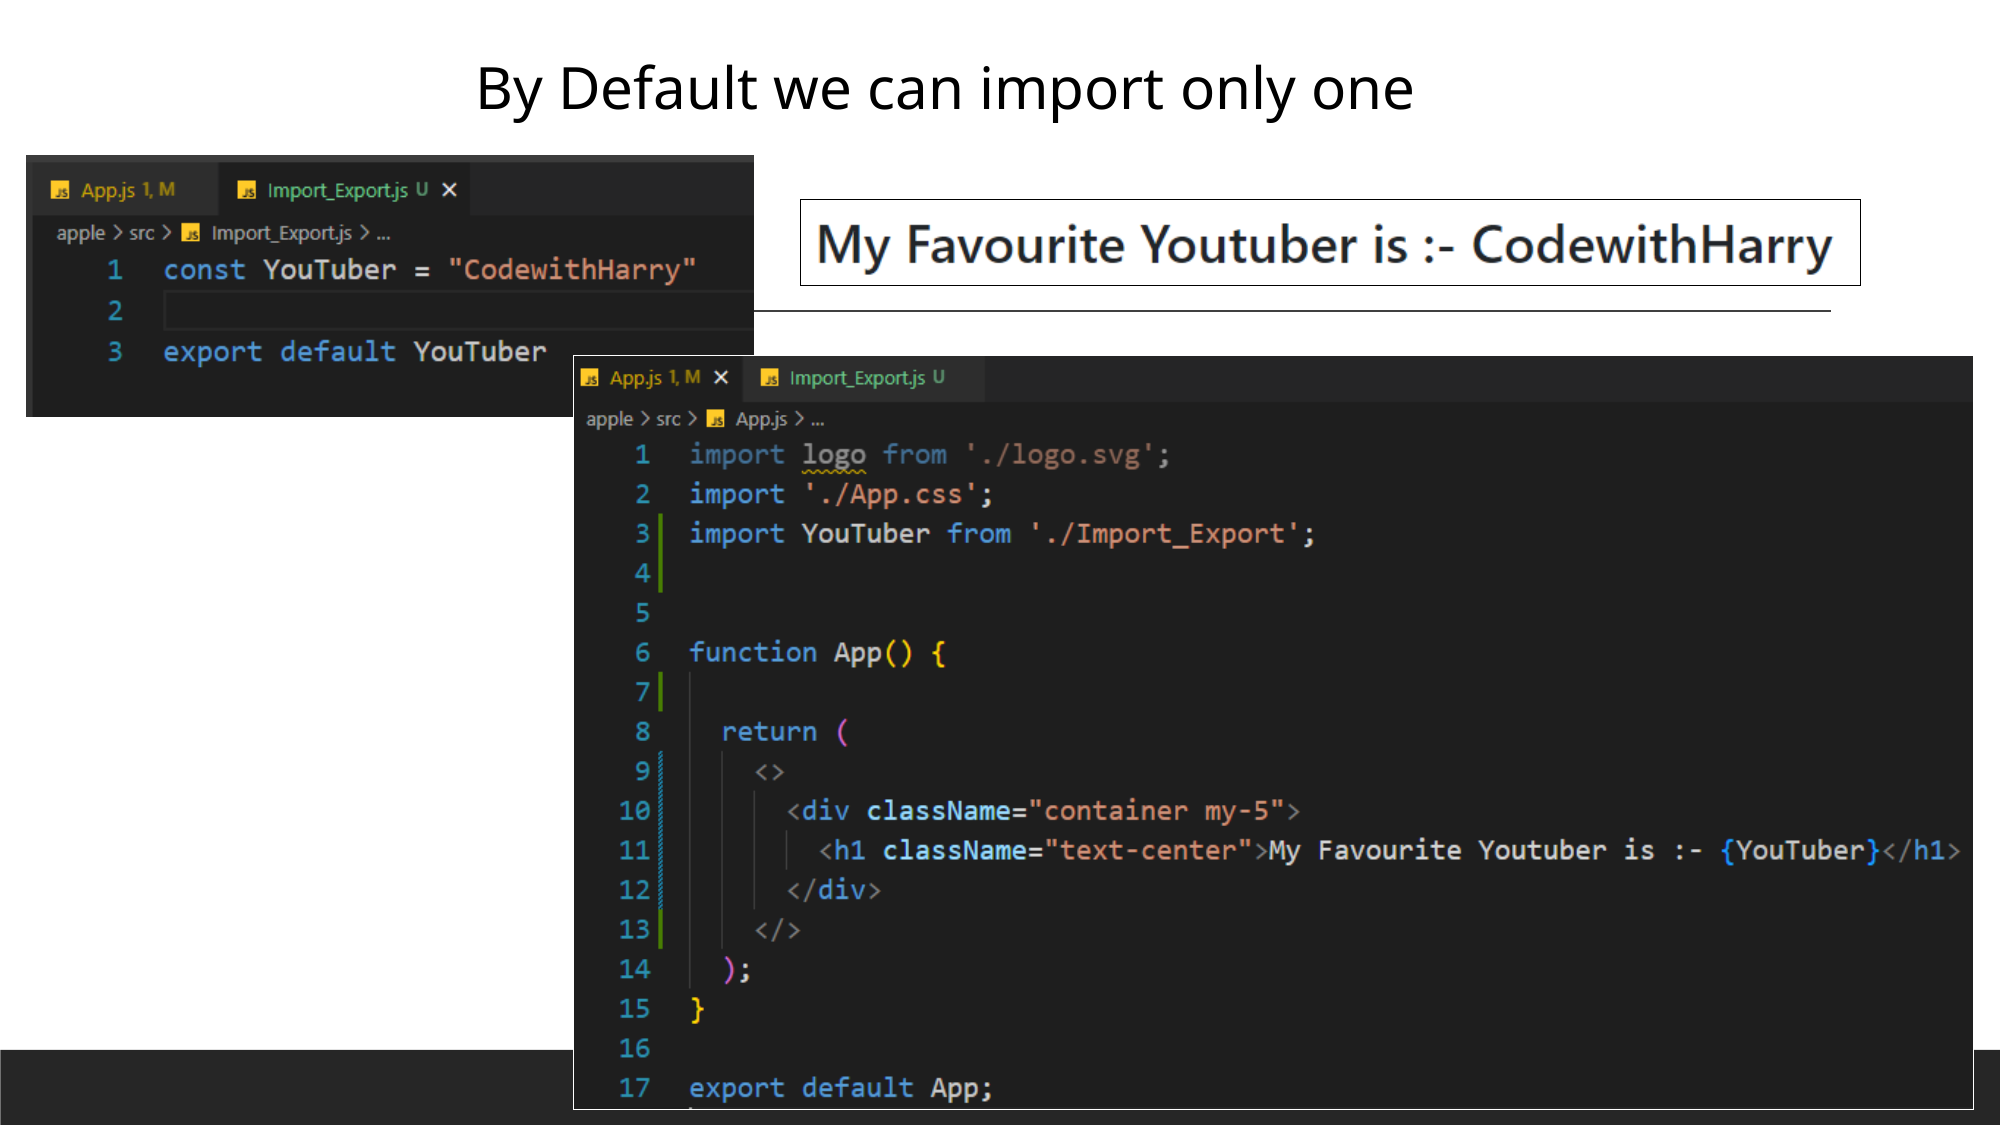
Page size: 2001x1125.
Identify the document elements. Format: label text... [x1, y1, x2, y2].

text_box By Default we can import only one [321, 43, 1570, 129]
picture [25, 154, 1975, 1111]
picture [799, 198, 1862, 286]
